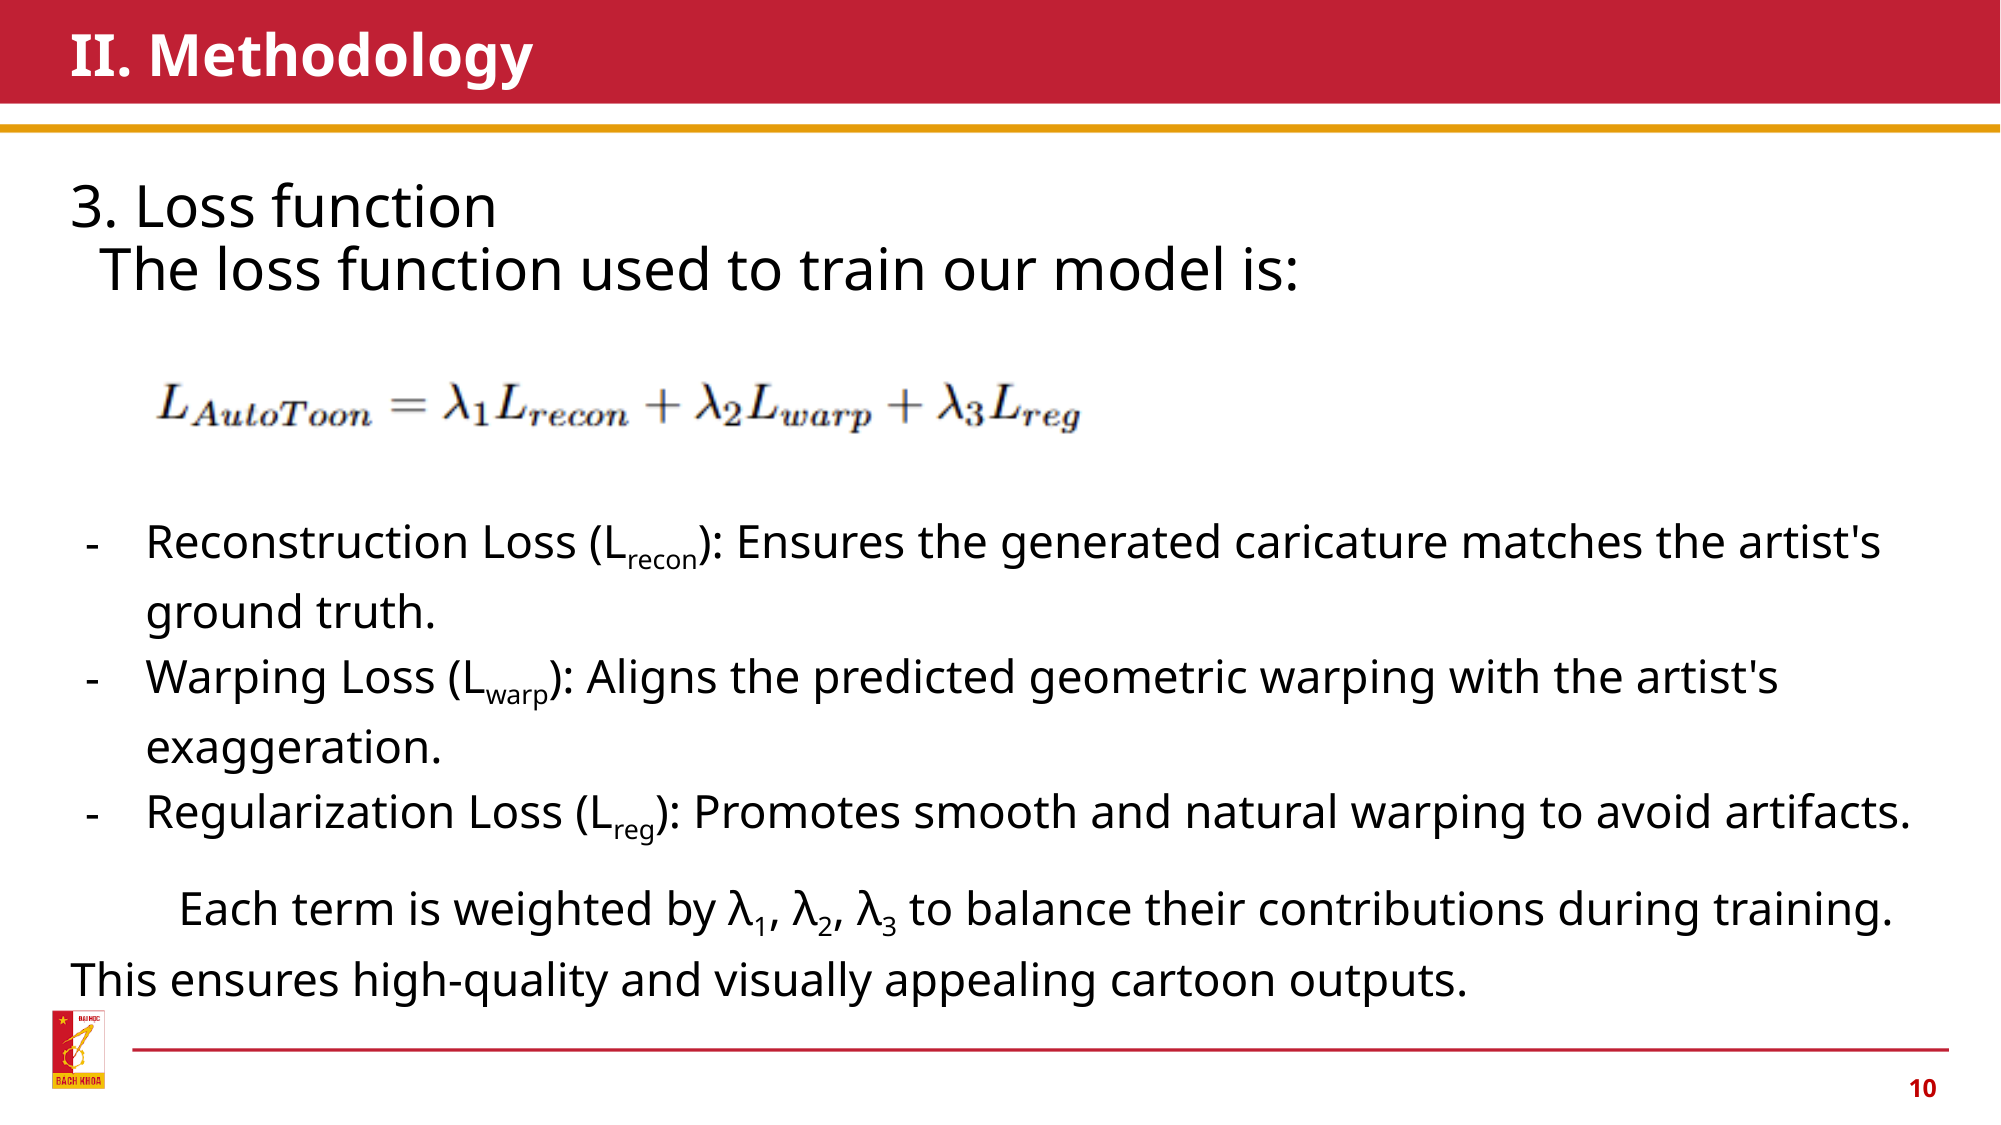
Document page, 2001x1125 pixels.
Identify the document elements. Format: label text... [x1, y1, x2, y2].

title II. Methodology [55, 18, 1945, 91]
picture [0, 0, 2001, 1125]
list 3. Loss function The loss function used to train our model is: Reconstruction Loss (L​recon): Ensures the generated caricature matches the artist's ground truth. Warping Loss (Lwarp​): Aligns the predicted geometric warping with the artist's exaggeration. Regularization Loss (Lreg): Promotes smooth and natural warping to avoid artifacts. Each term is weighted by λ1, λ2, λ3 to balance their contributions during training. This ensures high-quality and visually appealing cartoon outputs. [55, 169, 1945, 980]
slide_number ‹#› [1502, 1065, 1953, 1125]
